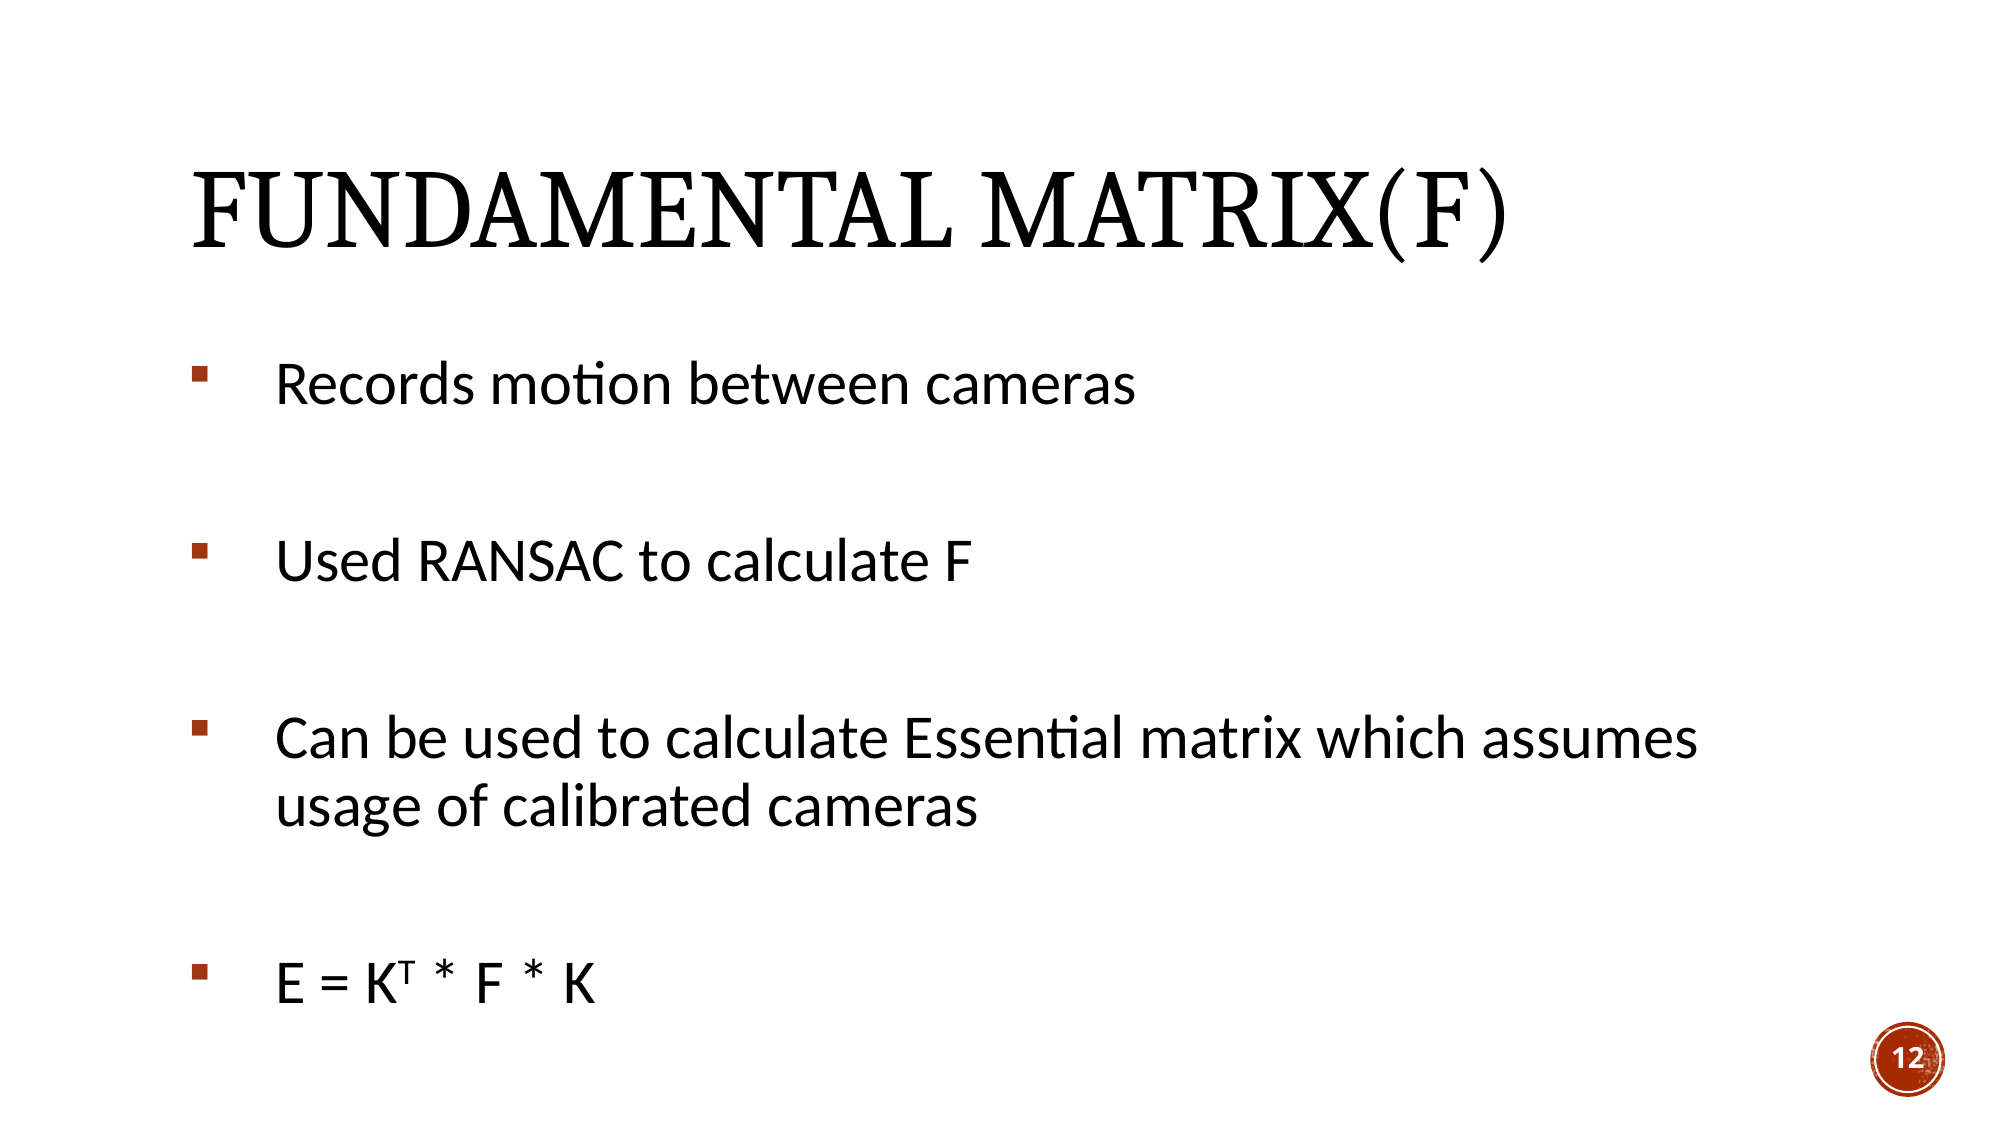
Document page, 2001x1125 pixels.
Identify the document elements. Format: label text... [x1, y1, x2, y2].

slide_number 12 [1855, 1028, 1961, 1089]
list Records motion between cameras Used RANSAC to calculate F Can be used to calculate Essential matrix which assumes usage of calibrated cameras E = KT * F * K [127, 343, 1778, 1008]
title Fundamental matrix(f) [175, 79, 1826, 344]
